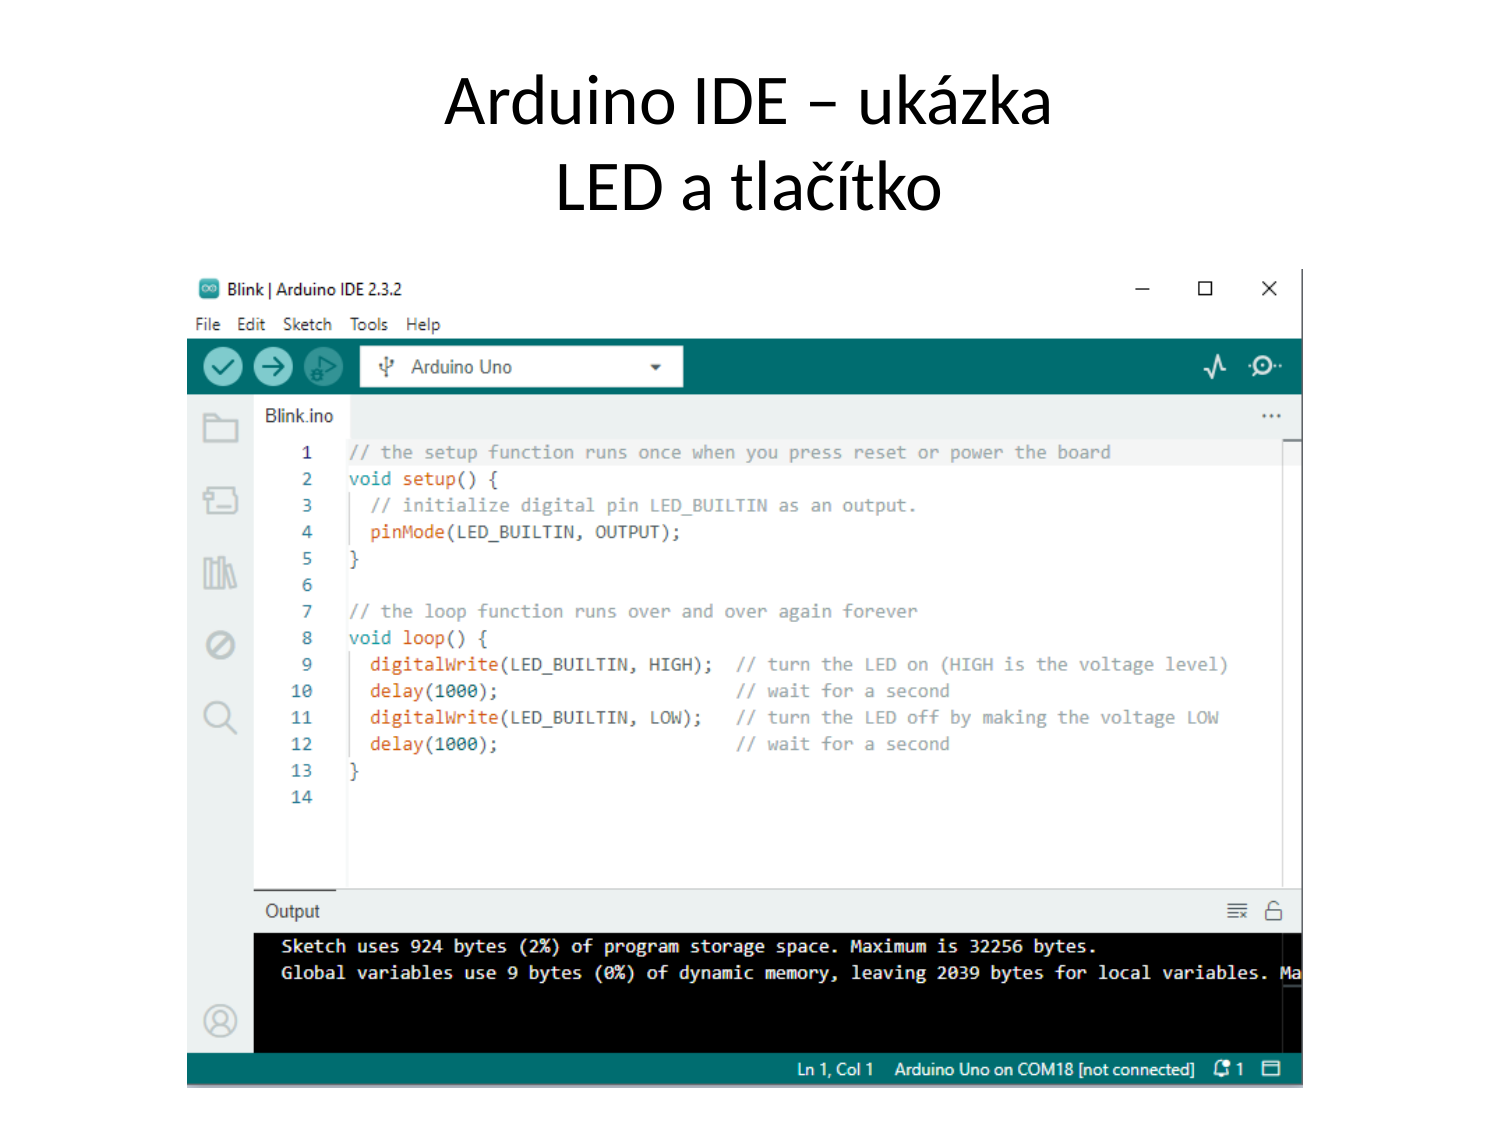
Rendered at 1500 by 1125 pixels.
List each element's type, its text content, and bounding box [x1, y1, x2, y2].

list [187, 269, 1303, 1089]
title Arduino IDE – ukázka LED a tlačítko [75, 45, 1425, 233]
